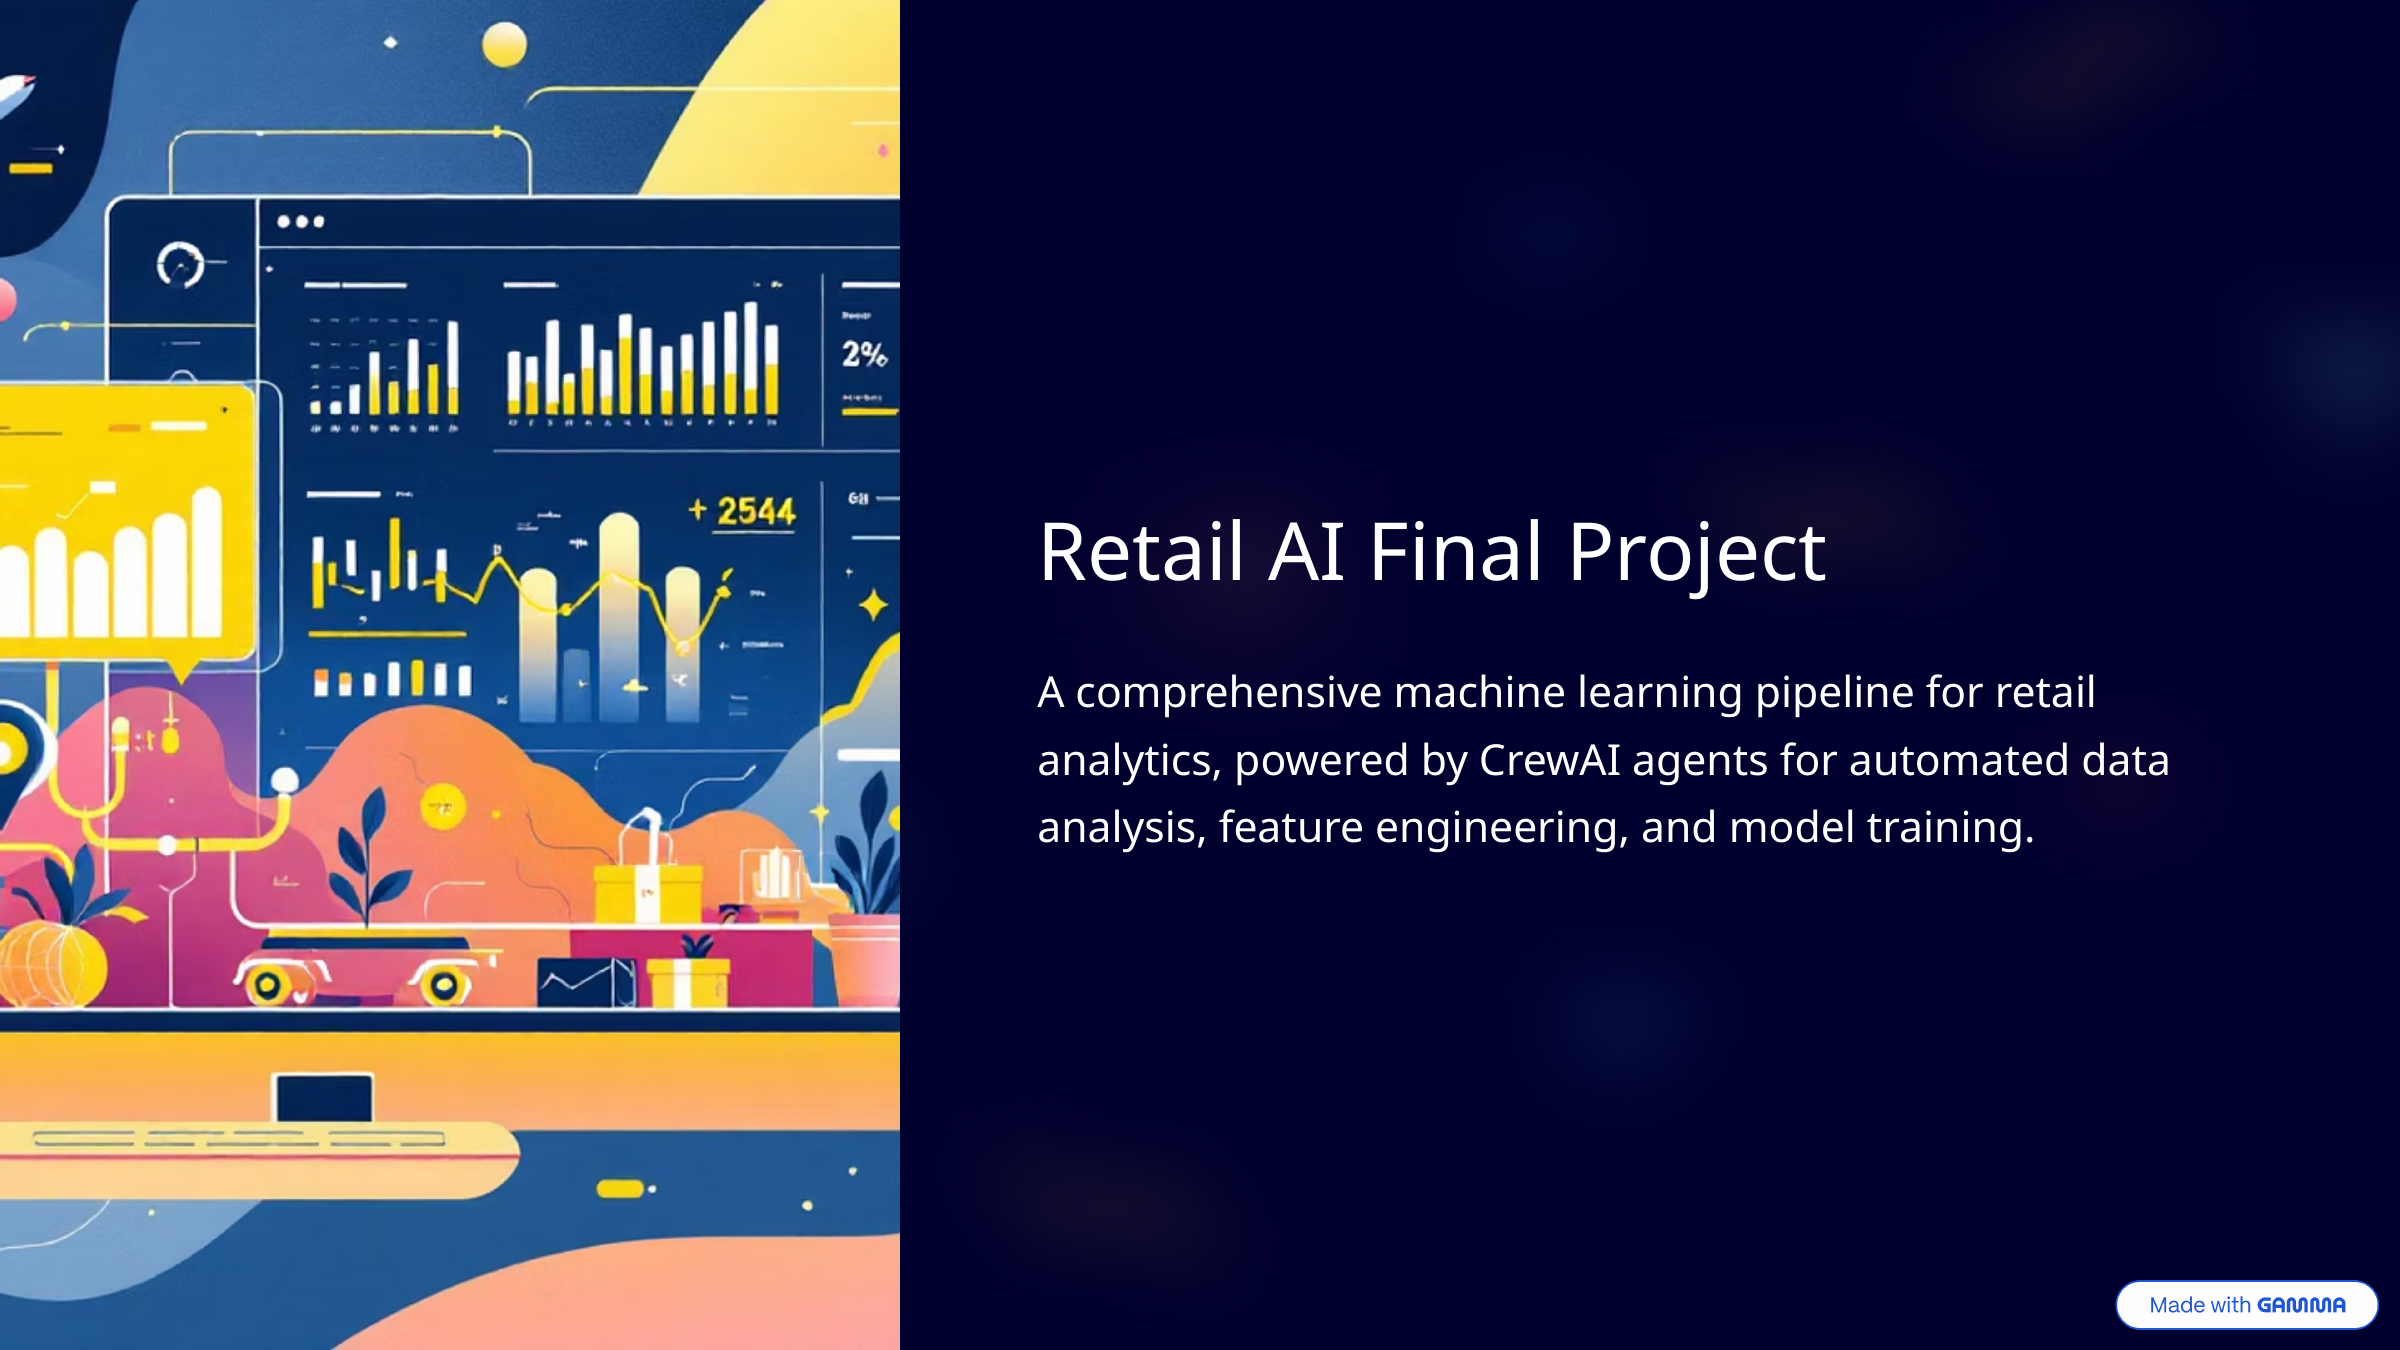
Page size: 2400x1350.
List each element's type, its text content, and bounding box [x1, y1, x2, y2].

text_box A comprehensive machine learning pipeline for retail analytics, powered by CrewAI agents for automated data analysis, feature engineering, and model training. [1037, 648, 2263, 855]
text_box Retail AI Final Project [1037, 495, 1846, 597]
picture [2106, 1271, 2389, 1339]
picture [0, 0, 900, 1350]
